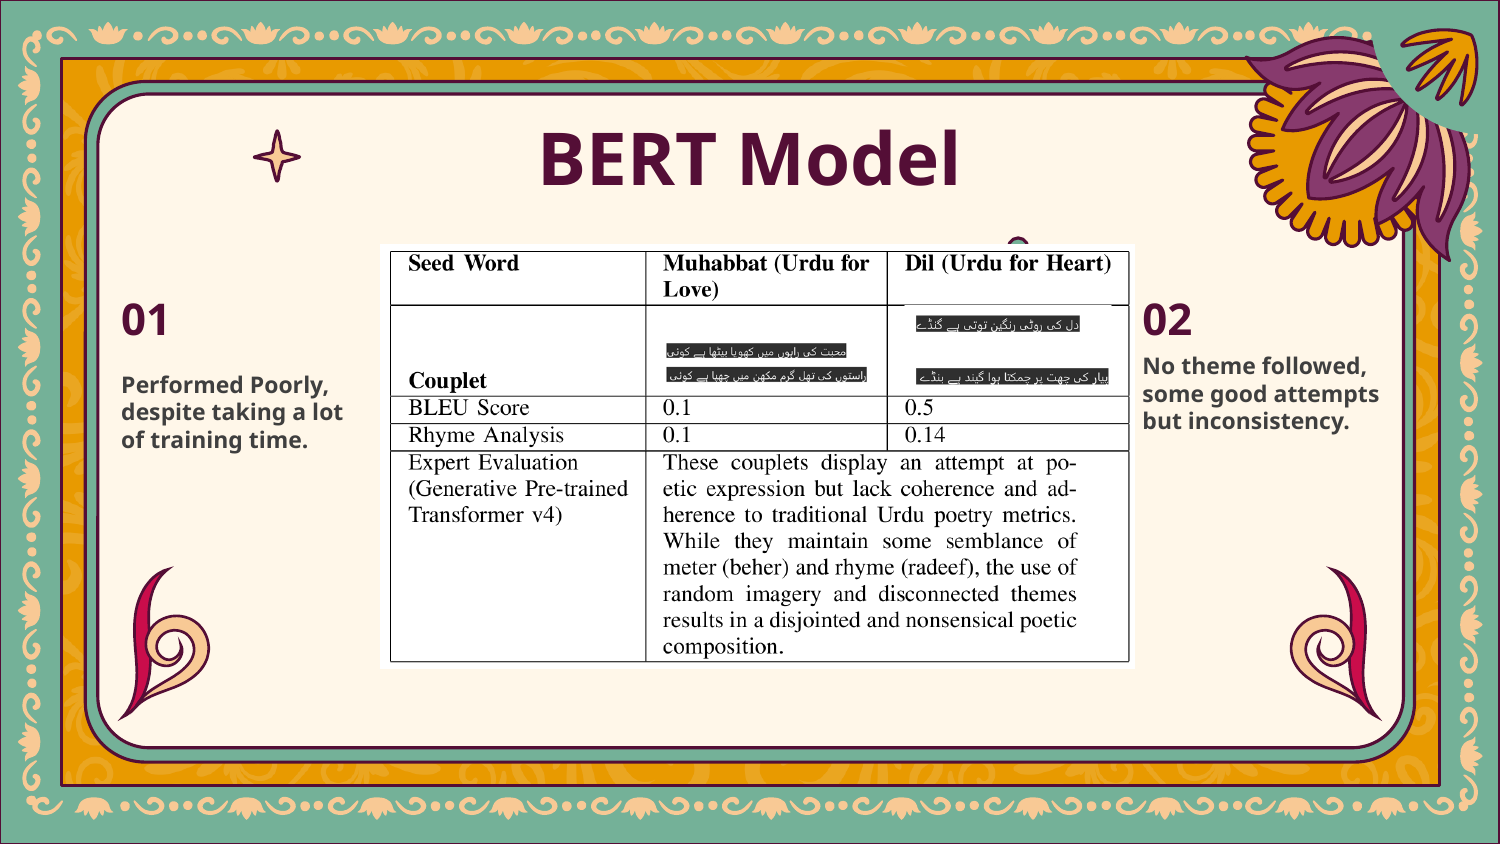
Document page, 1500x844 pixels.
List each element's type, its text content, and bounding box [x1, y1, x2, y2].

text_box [1289, 566, 1383, 722]
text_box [117, 566, 211, 722]
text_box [1245, 21, 1485, 261]
picture [380, 244, 1135, 669]
text_box [254, 130, 300, 182]
subtitle No theme followed, some good attempts but inconsistency. [1139, 347, 1402, 438]
title 01 [106, 287, 375, 348]
subtitle Performed Poorly, despite taking a lot of training time. [106, 366, 375, 457]
text_box [1009, 237, 1027, 243]
title BERT Model [118, 118, 1240, 194]
title 02 [1139, 288, 1402, 347]
